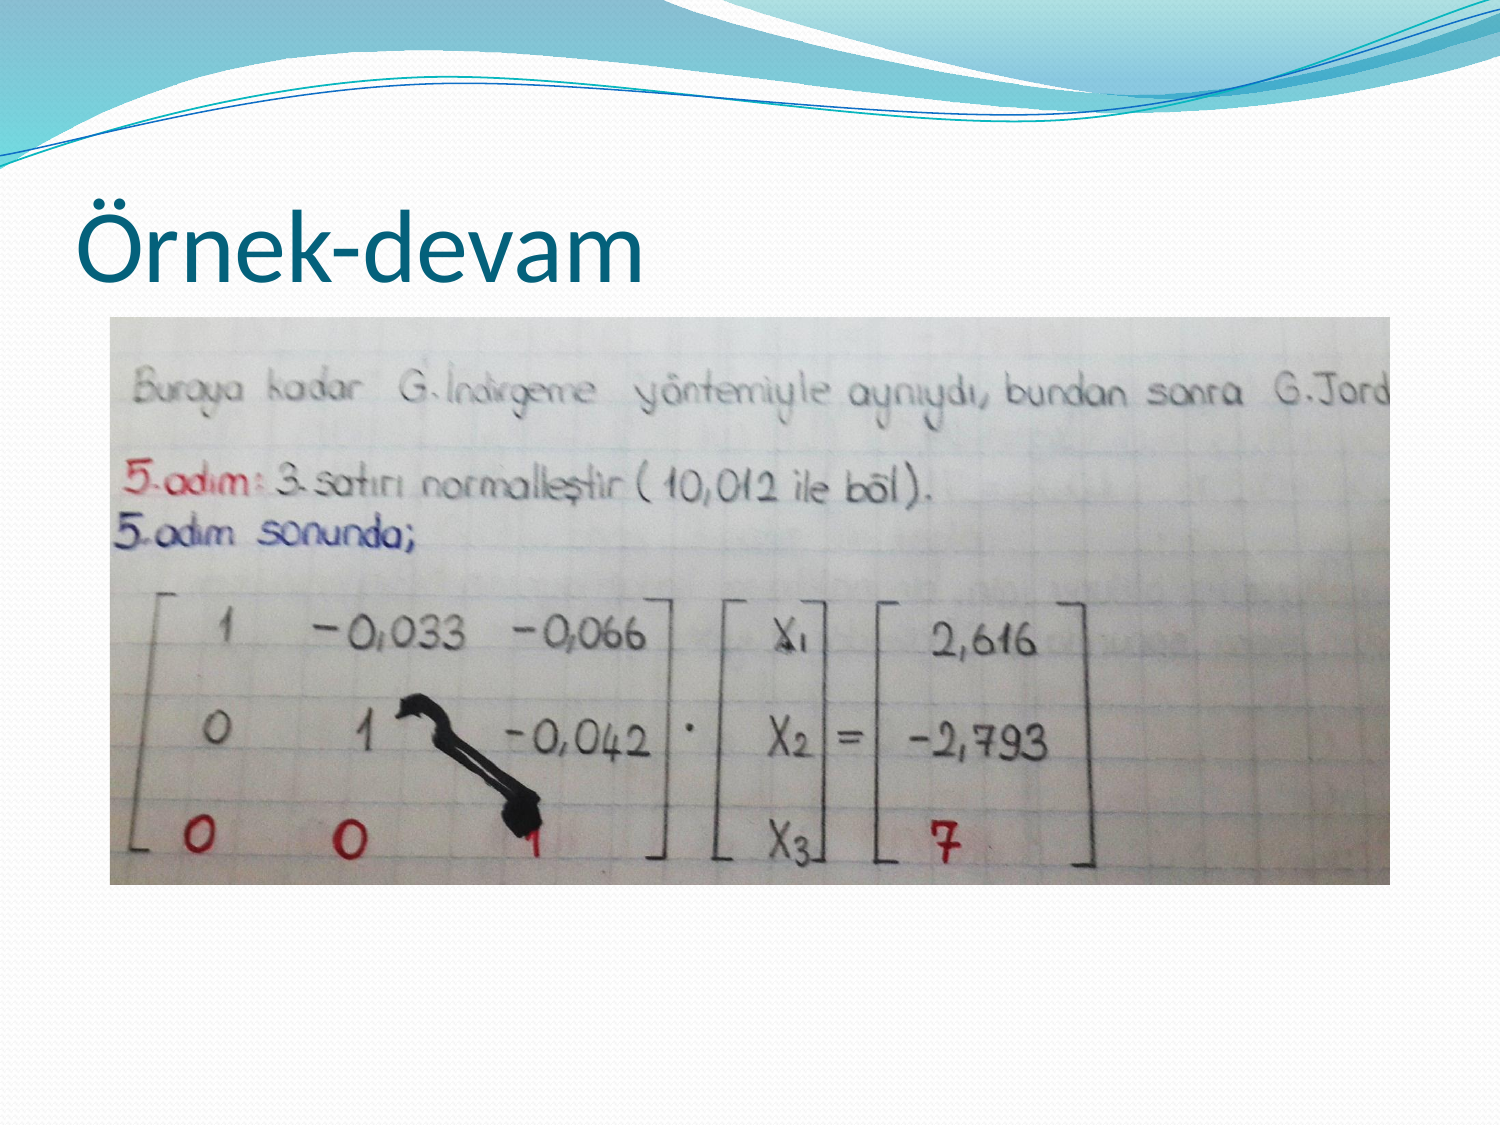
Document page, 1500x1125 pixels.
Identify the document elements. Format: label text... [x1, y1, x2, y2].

title Örnek-devam [75, 115, 1425, 303]
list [109, 317, 1391, 885]
